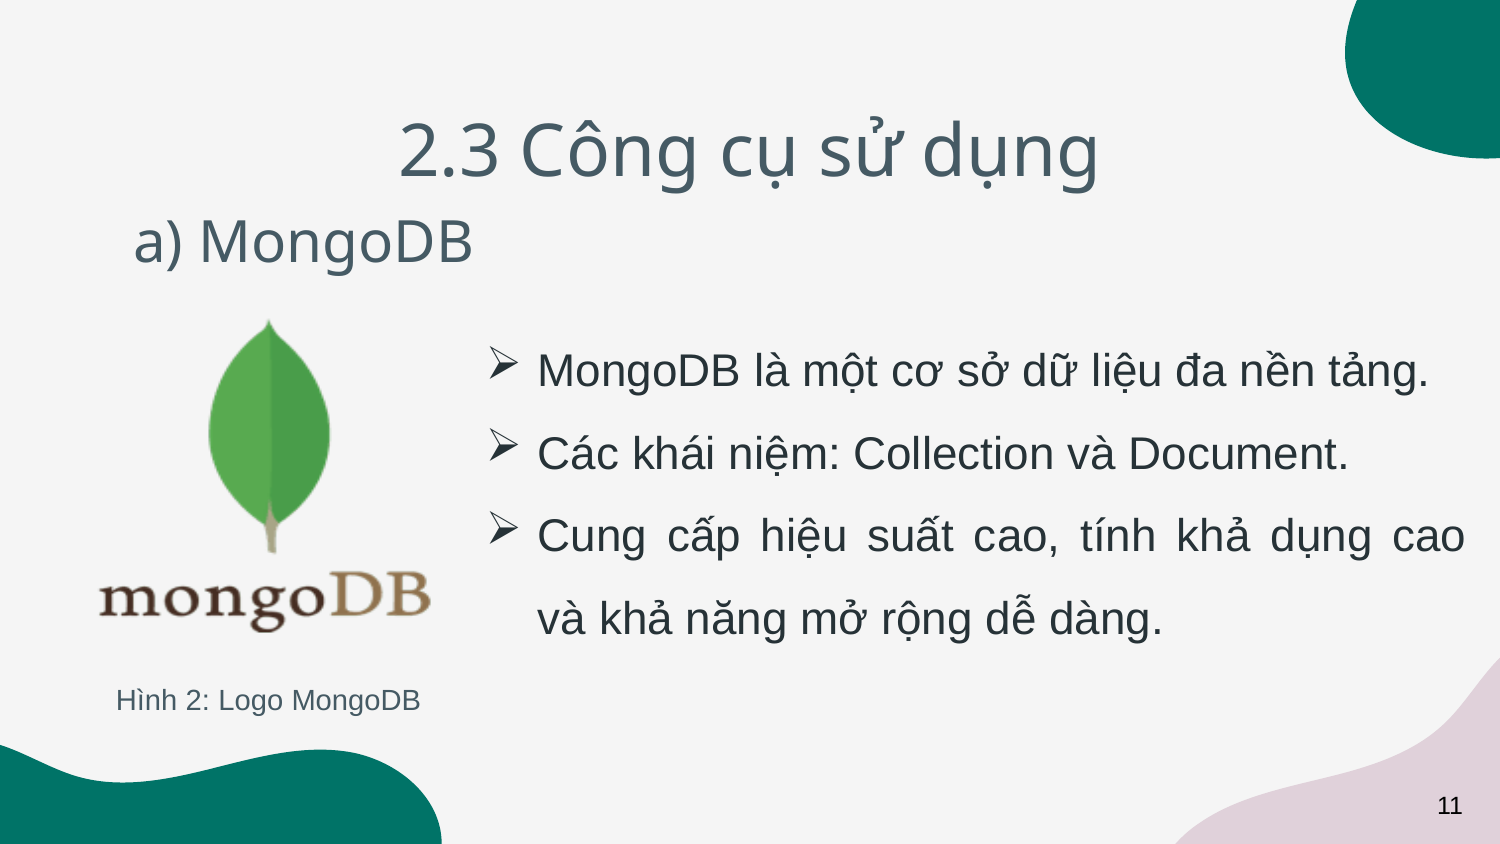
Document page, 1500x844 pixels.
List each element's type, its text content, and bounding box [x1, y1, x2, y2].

text_box a) MongoDB [118, 189, 1382, 284]
title 2.3 Công cụ sử dụng [118, 88, 1382, 183]
list MongoDB là một cơ sở dữ liệu đa nền tảng. Các khái niệm: Collection và Document. Cung cấp hiệu suất cao, tính khả dụng cao và khả năng mở rộng dễ dàng. [447, 298, 1483, 783]
text_box 11 [1422, 782, 1500, 828]
text_box Hình 2: Logo MongoDB [84, 699, 453, 731]
picture [15, 254, 522, 691]
